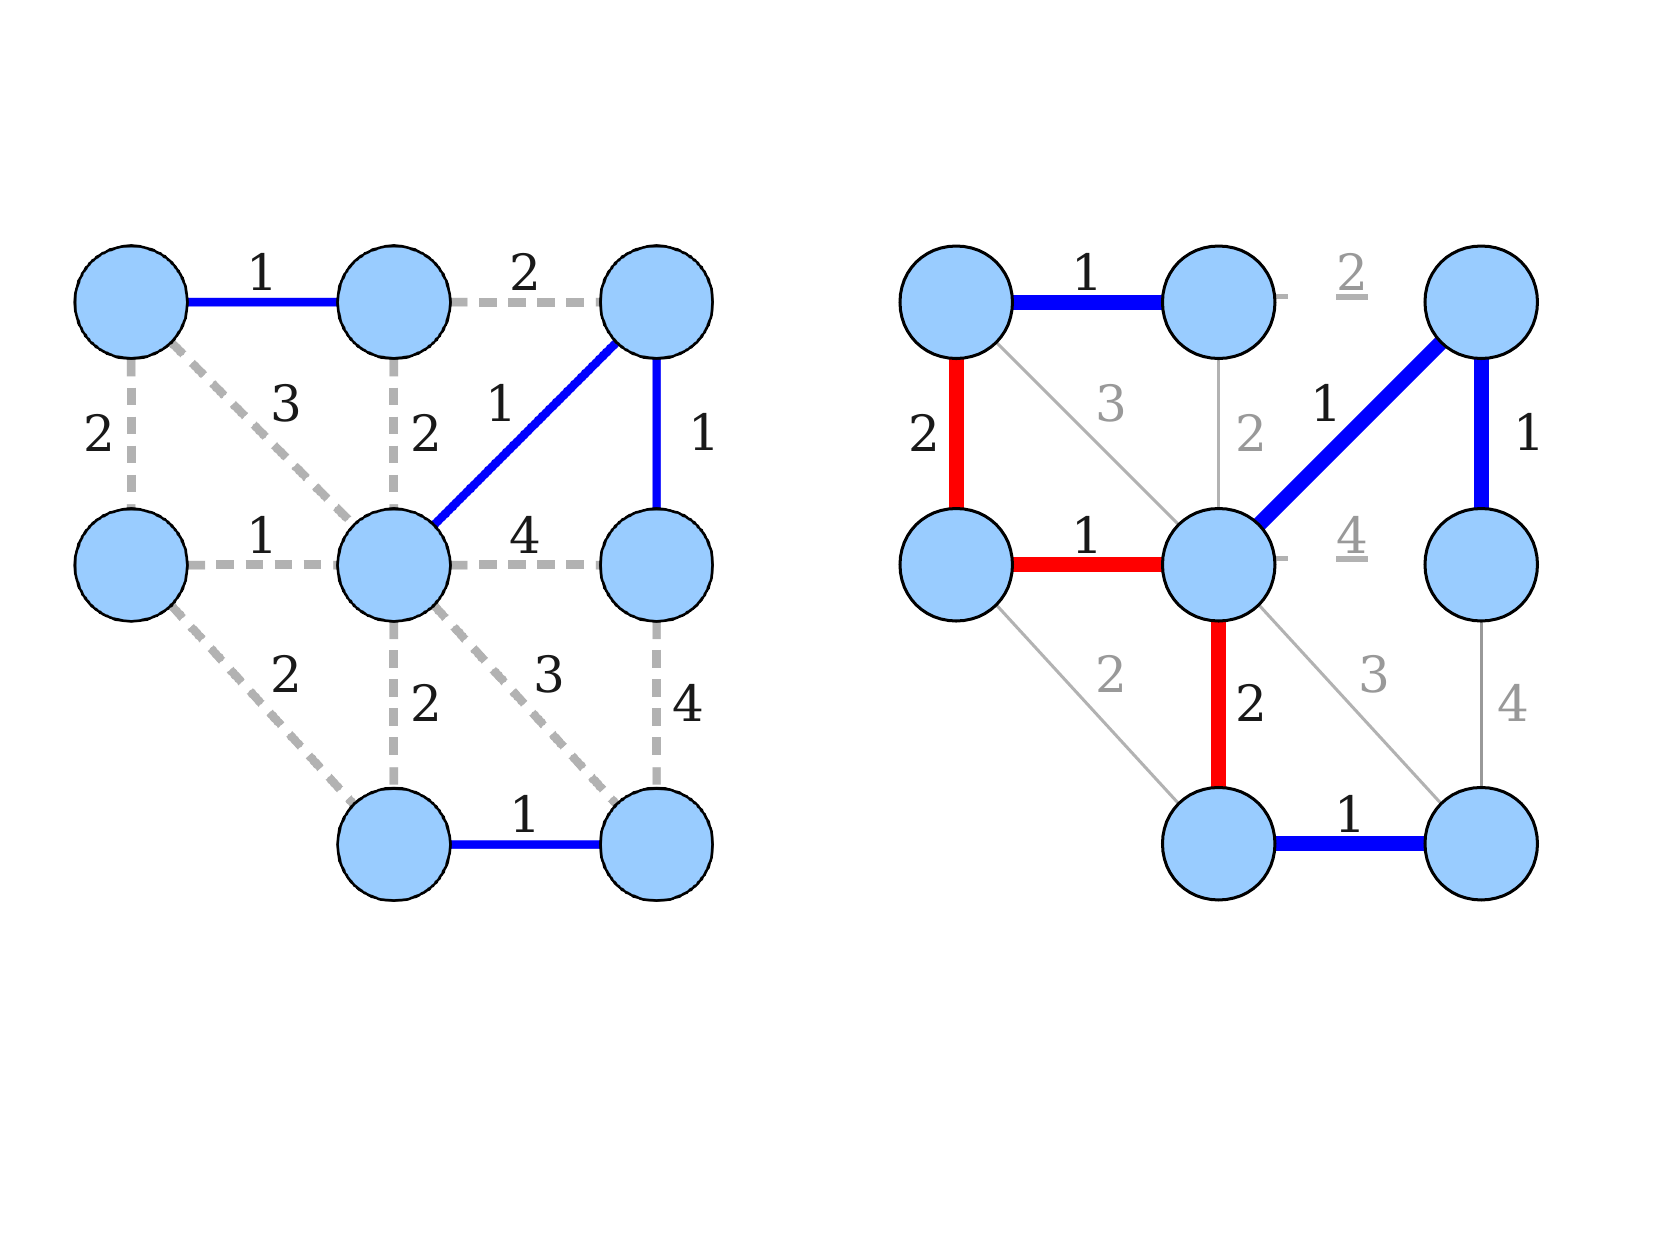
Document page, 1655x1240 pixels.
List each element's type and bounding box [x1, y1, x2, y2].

text_box [1511, 398, 1548, 461]
text_box [900, 238, 1538, 901]
text_box [906, 398, 943, 461]
text_box [1069, 238, 1106, 301]
text_box [73, 238, 723, 902]
text_box [1495, 669, 1532, 732]
